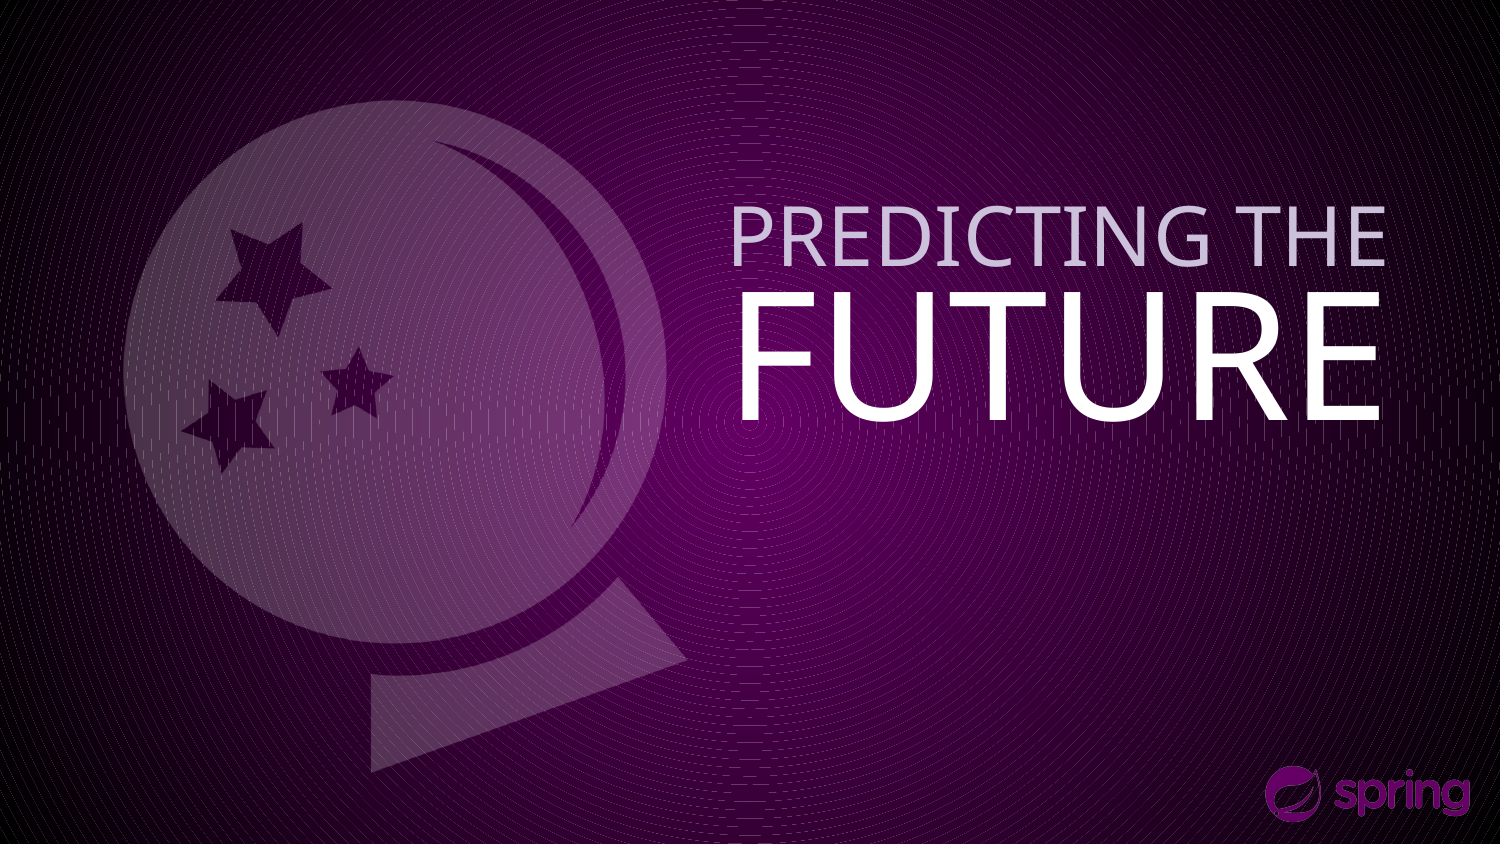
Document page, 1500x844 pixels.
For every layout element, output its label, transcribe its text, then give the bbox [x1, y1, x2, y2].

picture [77, 85, 745, 752]
picture [1264, 765, 1470, 823]
text_box PREDICTING THE FUTURE [749, 195, 1406, 462]
